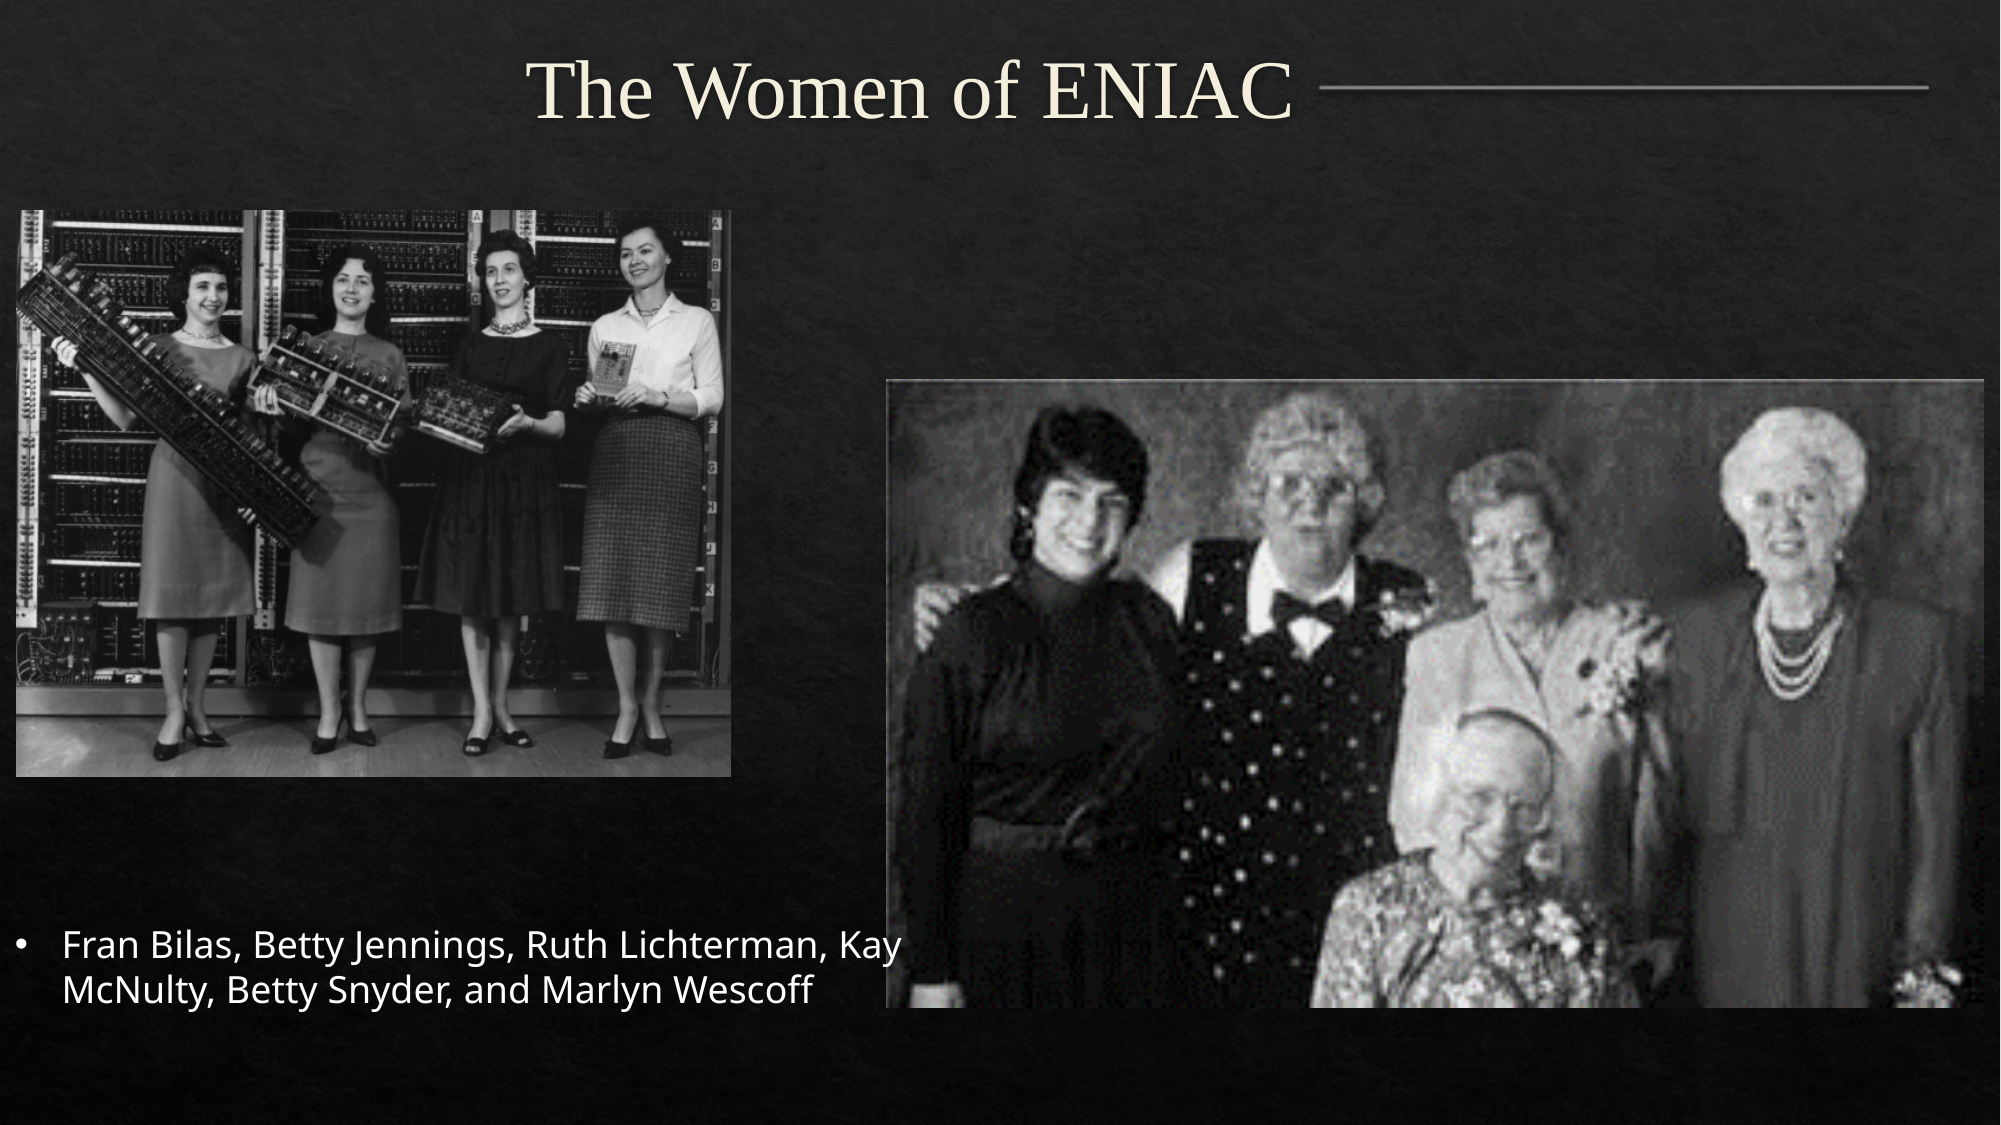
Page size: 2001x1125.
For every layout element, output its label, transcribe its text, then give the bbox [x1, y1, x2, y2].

picture [15, 209, 732, 777]
picture [1309, 79, 1939, 104]
title The Women of ENIAC [61, 0, 1760, 195]
text_box Fran Bilas, Betty Jennings, Ruth Lichterman, Kay McNulty, Betty Snyder, and Marlyn Wescoff [0, 913, 888, 1018]
picture [885, 378, 1985, 1008]
